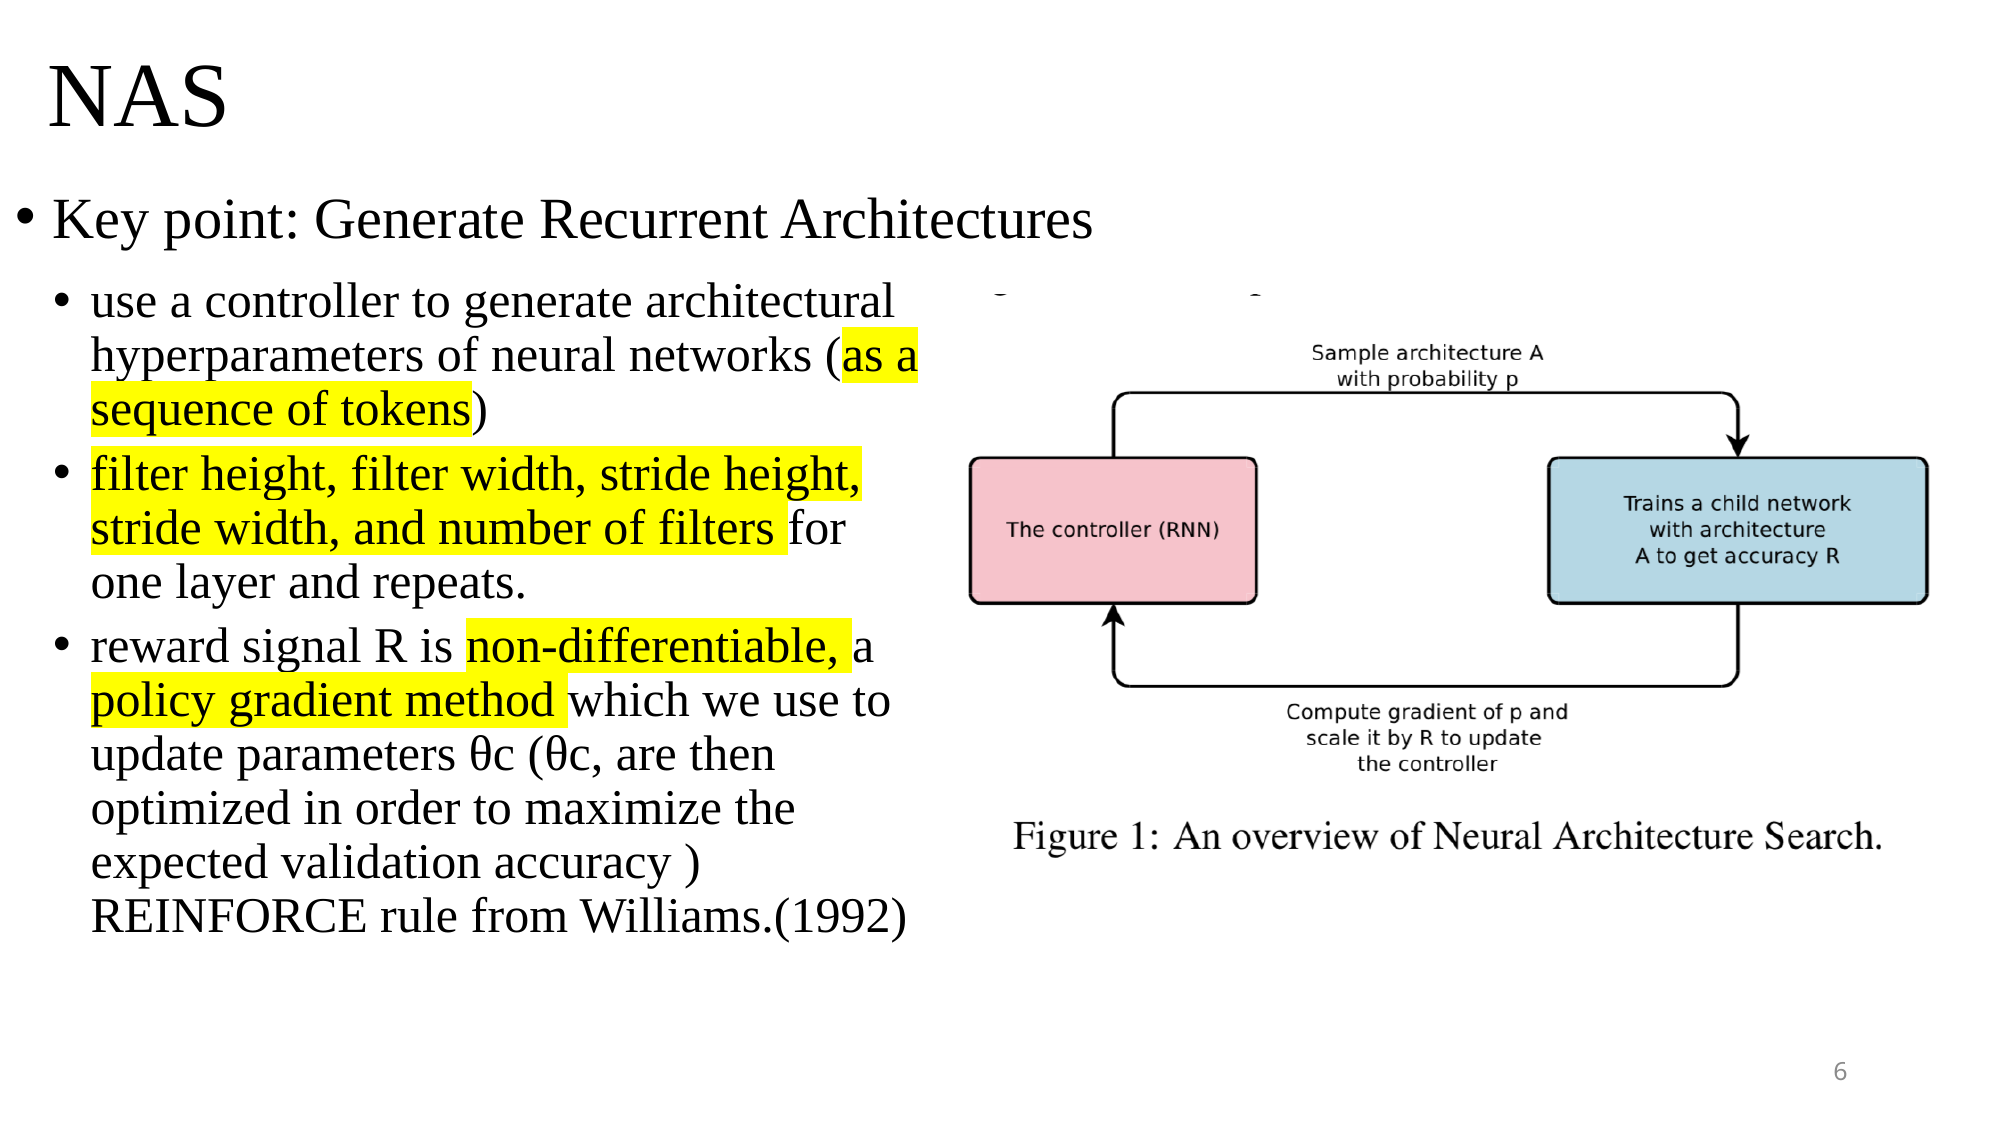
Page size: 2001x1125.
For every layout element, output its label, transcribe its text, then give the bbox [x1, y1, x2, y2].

picture [894, 294, 1996, 900]
text_box use a controller to generate architectural hyperparameters of neural networks (as a sequence of tokens) filter height, filter width, stride height, stride width, and number of filters for one layer and repeats. reward signal R is non-differentiable, a policy gradient method which we use to update parameters θc (θc, are then optimized in order to maximize the expected validation accuracy ) REINFORCE rule from Williams.(1992) [0, 267, 945, 1043]
slide_number 6 [1412, 1042, 1863, 1103]
title NAS [32, 0, 1758, 180]
list Key point: Generate Recurrent Architectures [0, 180, 1908, 261]
